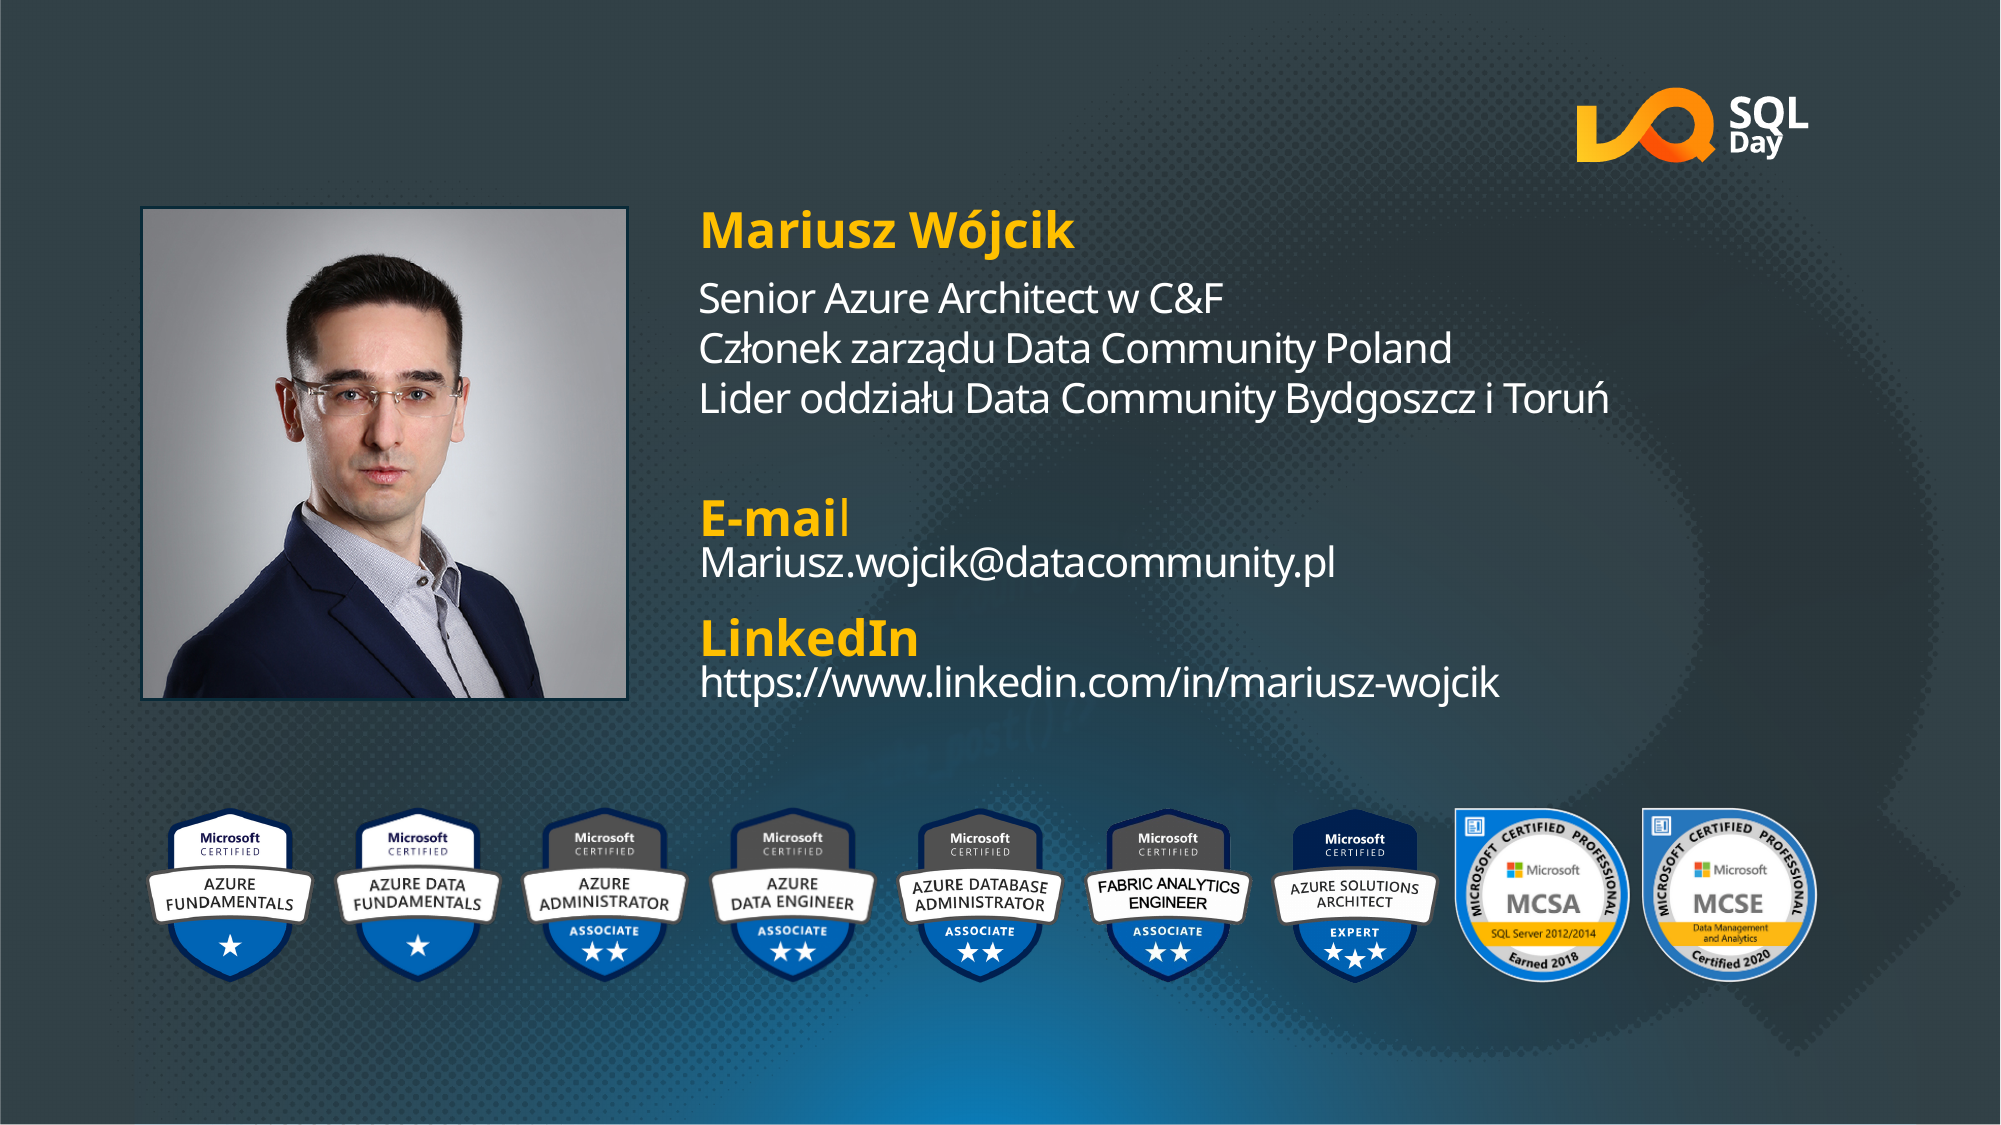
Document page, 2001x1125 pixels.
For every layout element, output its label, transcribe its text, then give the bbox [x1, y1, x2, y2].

text_box E-mail Mariusz.wojcik@datacommunity.pl LinkedIn https://www.linkedin.com/in/mariusz-wojcik [684, 490, 1641, 714]
picture [0, 0, 2001, 1125]
text_box Mariusz Wójcik [684, 190, 1628, 264]
text_box [140, 206, 629, 701]
text_box Senior Azure Architect w C&F Członek zarządu Data Community Poland Lider oddziału Data Community Bydgoszcz i Toruń [683, 264, 1694, 430]
